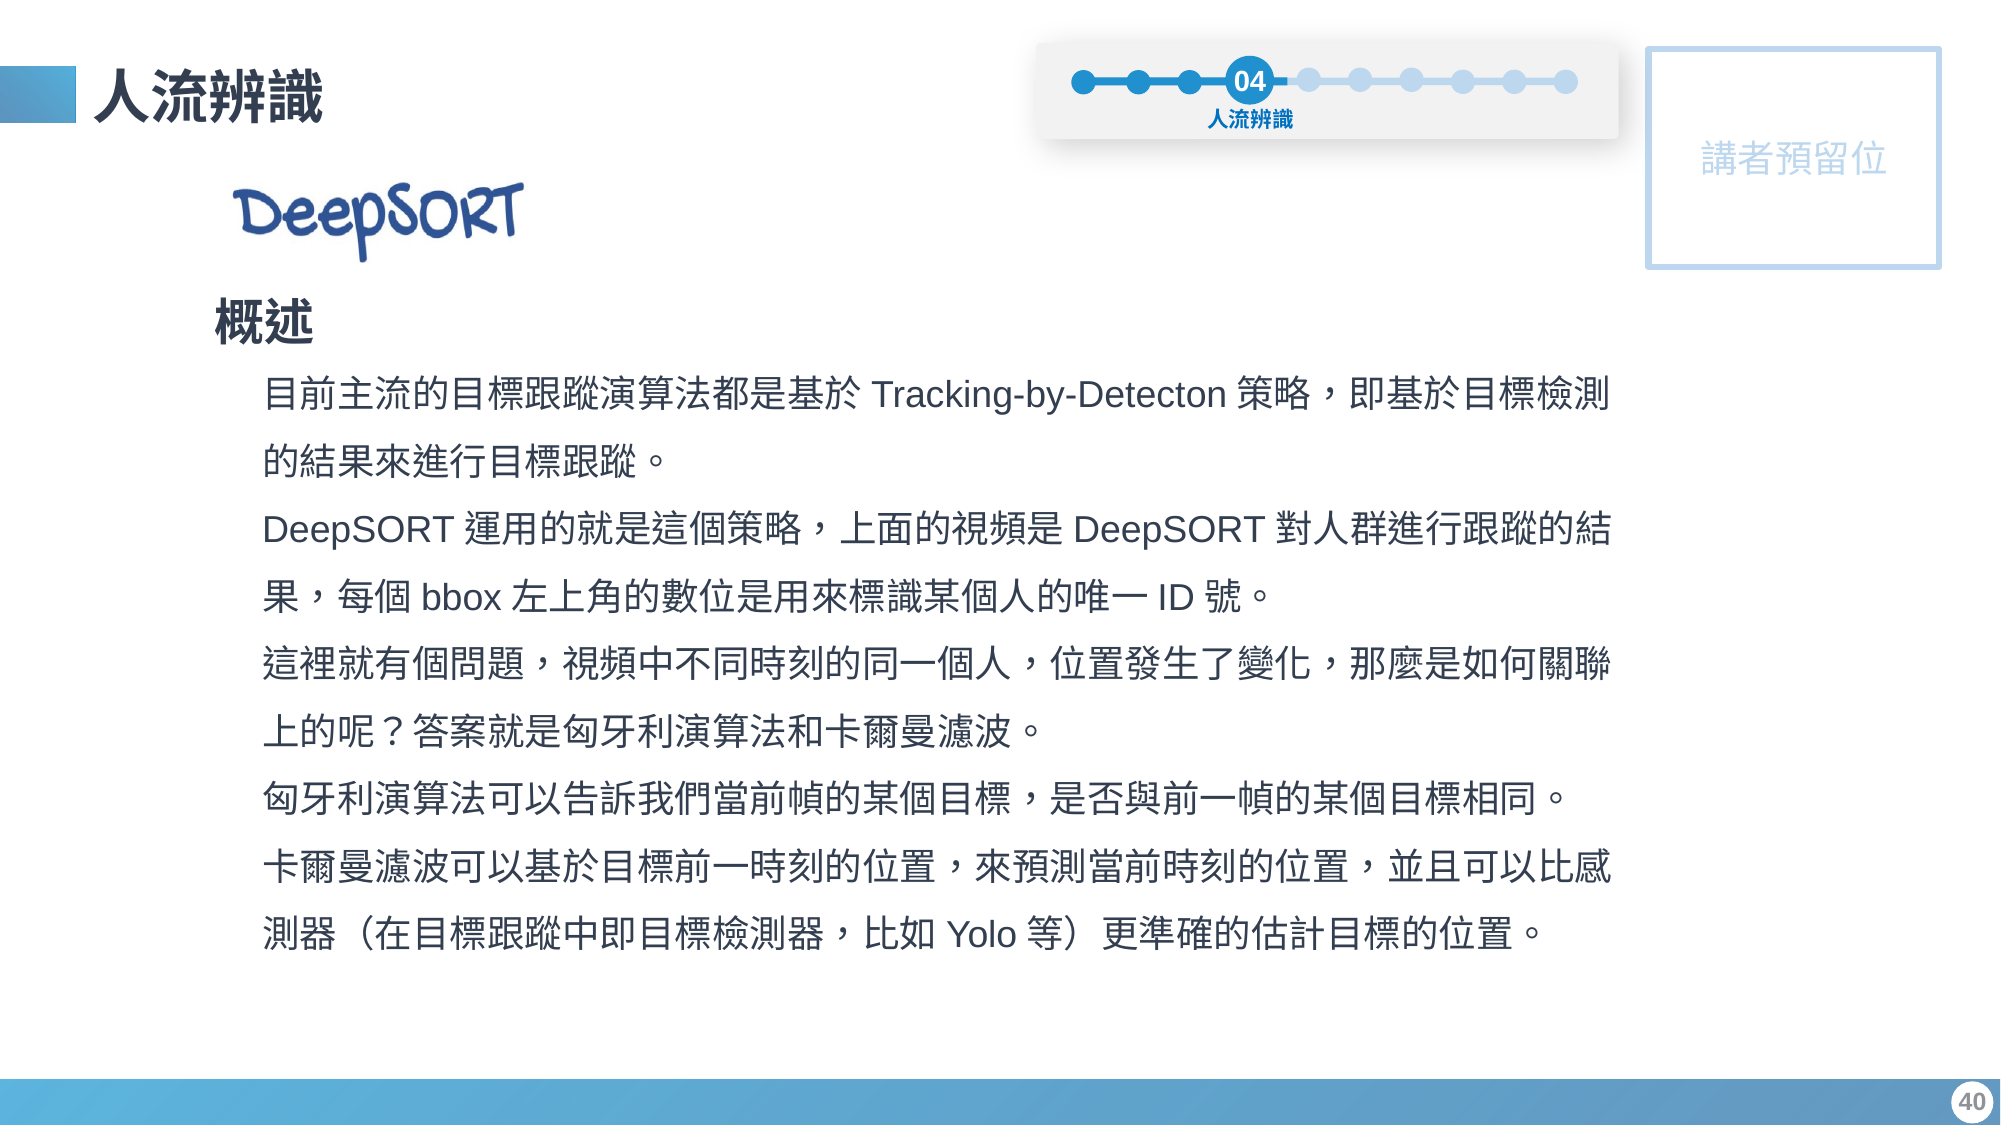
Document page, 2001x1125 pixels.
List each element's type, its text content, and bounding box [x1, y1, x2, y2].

text_box 目前主流的目標跟蹤演算法都是基於Tracking-by-Detecton策略，即基於目標檢測的結果來進行目標跟蹤。 DeepSORT運用的就是這個策略，上面的視頻是DeepSORT對人群進行跟蹤的結果，每個bbox左上角的數位是用來標識某個人的唯一ID號。 這裡就有個問題，視頻中不同時刻的同一個人，位置發生了變化，那麼是如何關聯上的呢？答案就是匈牙利演算法和卡爾曼濾波。 匈牙利演算法可以告訴我們當前幀的某個目標，是否與前一幀的某個目標相同。 卡爾曼濾波可以基於目標前一時刻的位置，來預測當前時刻的位置，並且可以比感測器（在目標跟蹤中即目標檢測器，比如Yolo等）更準確的估計目標的位置。 [247, 340, 1652, 963]
picture [227, 169, 536, 269]
text_box 人流辨識 [77, 53, 957, 138]
slide_number 40 [1551, 1070, 2000, 1125]
text_box 概述 [199, 282, 366, 361]
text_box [1035, 42, 1619, 145]
